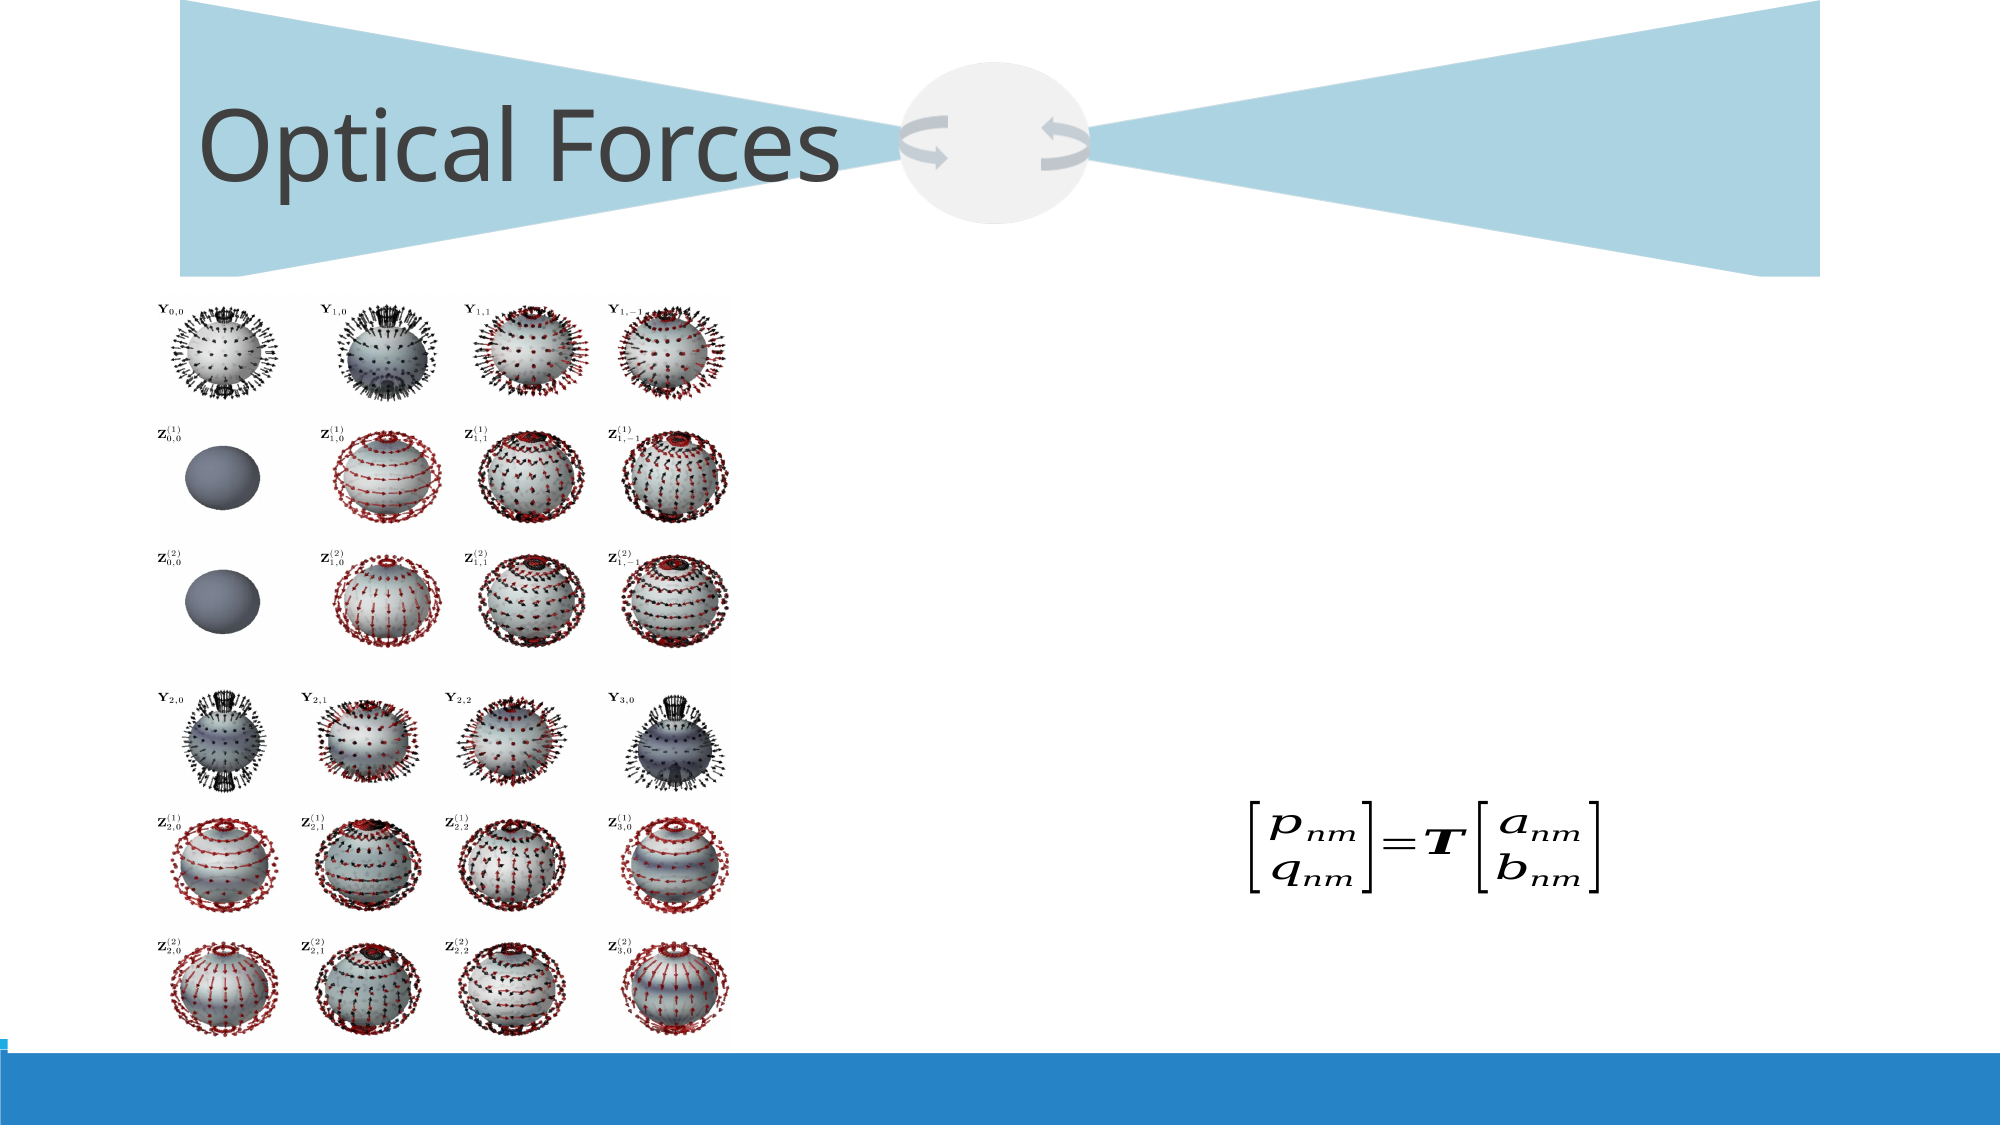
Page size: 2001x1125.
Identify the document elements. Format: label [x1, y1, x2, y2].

text_box [180, 0, 1820, 272]
text_box [6, 276, 2000, 1054]
